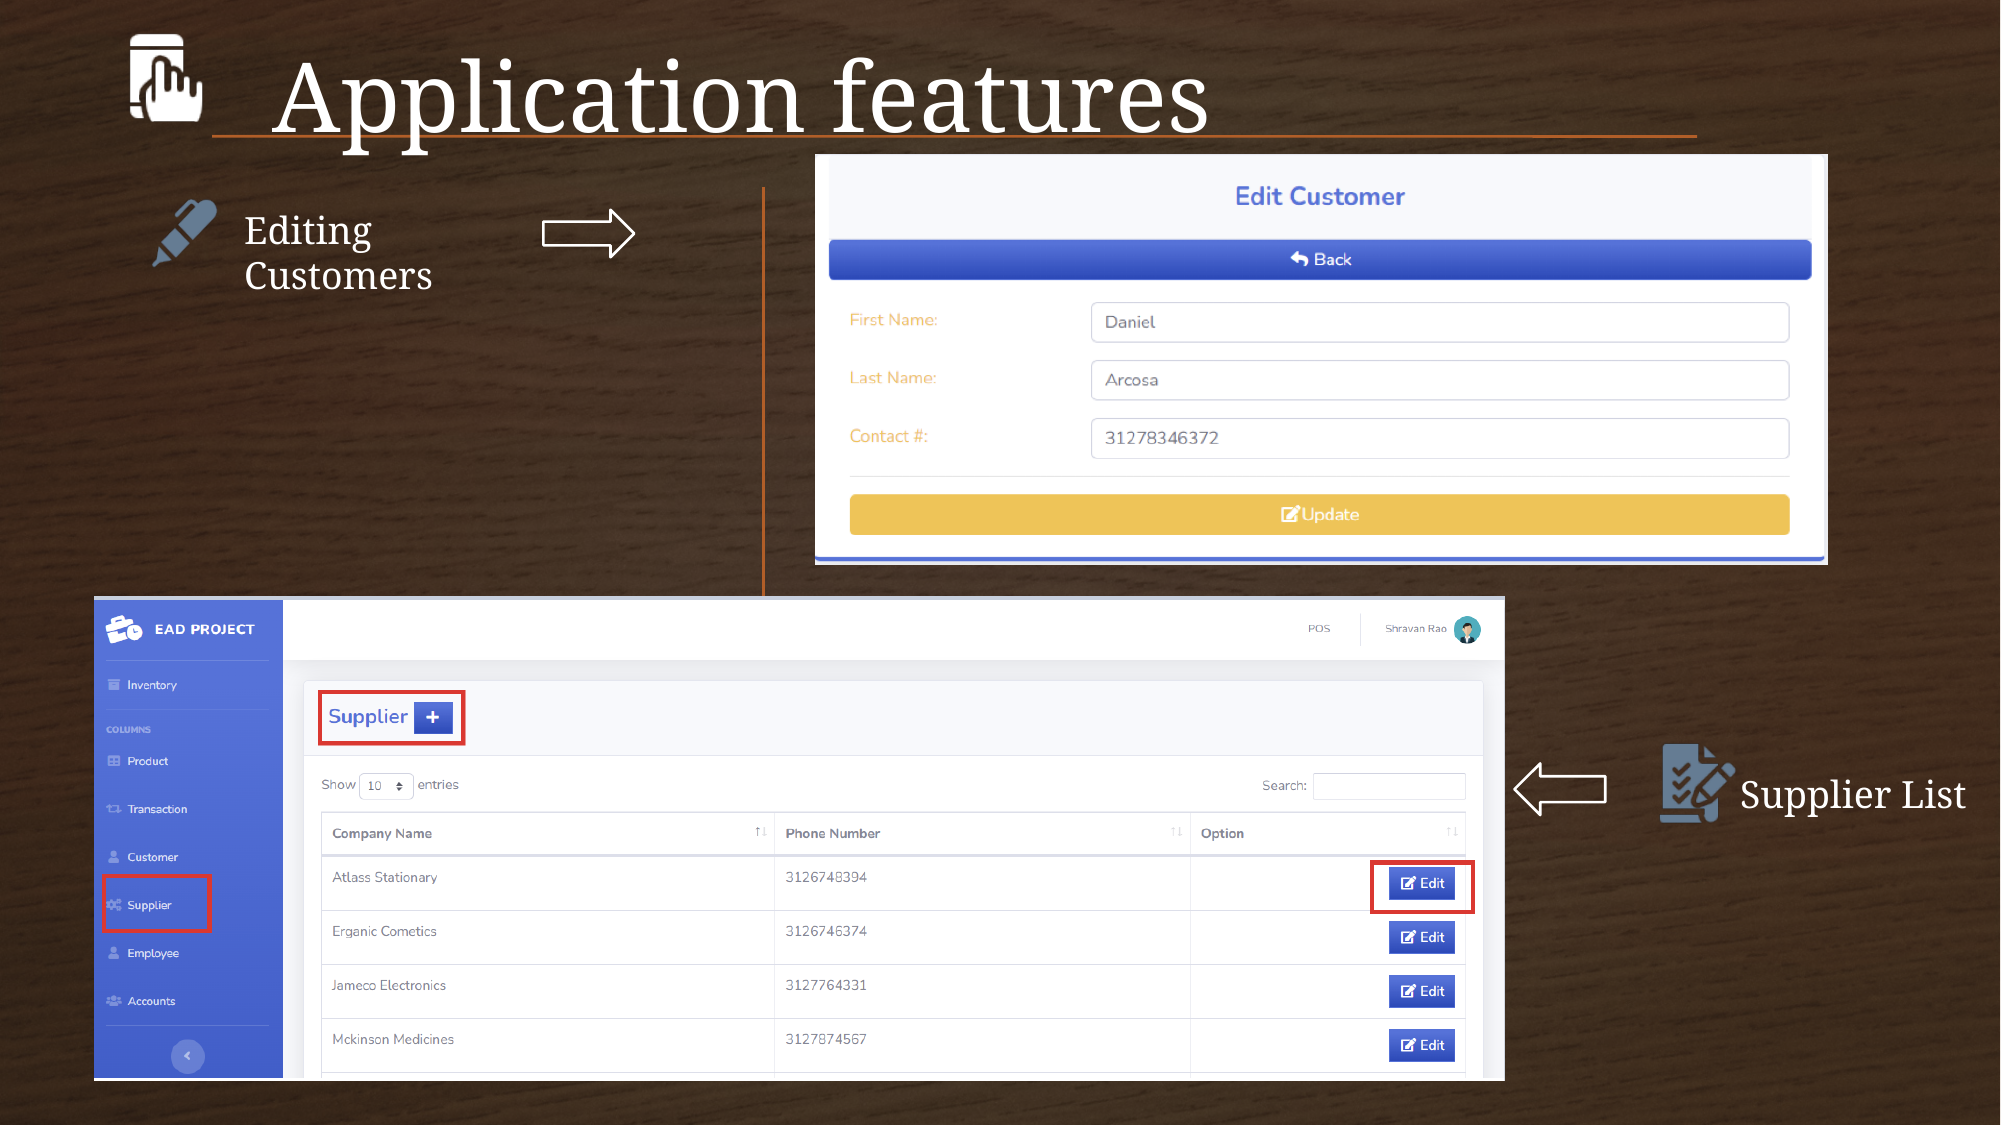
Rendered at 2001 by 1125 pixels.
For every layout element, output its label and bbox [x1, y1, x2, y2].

picture [126, 30, 206, 126]
picture [149, 196, 220, 270]
picture [814, 153, 1828, 566]
picture [1656, 741, 1738, 826]
picture [93, 596, 1506, 1081]
text_box [0, 0, 2000, 1125]
